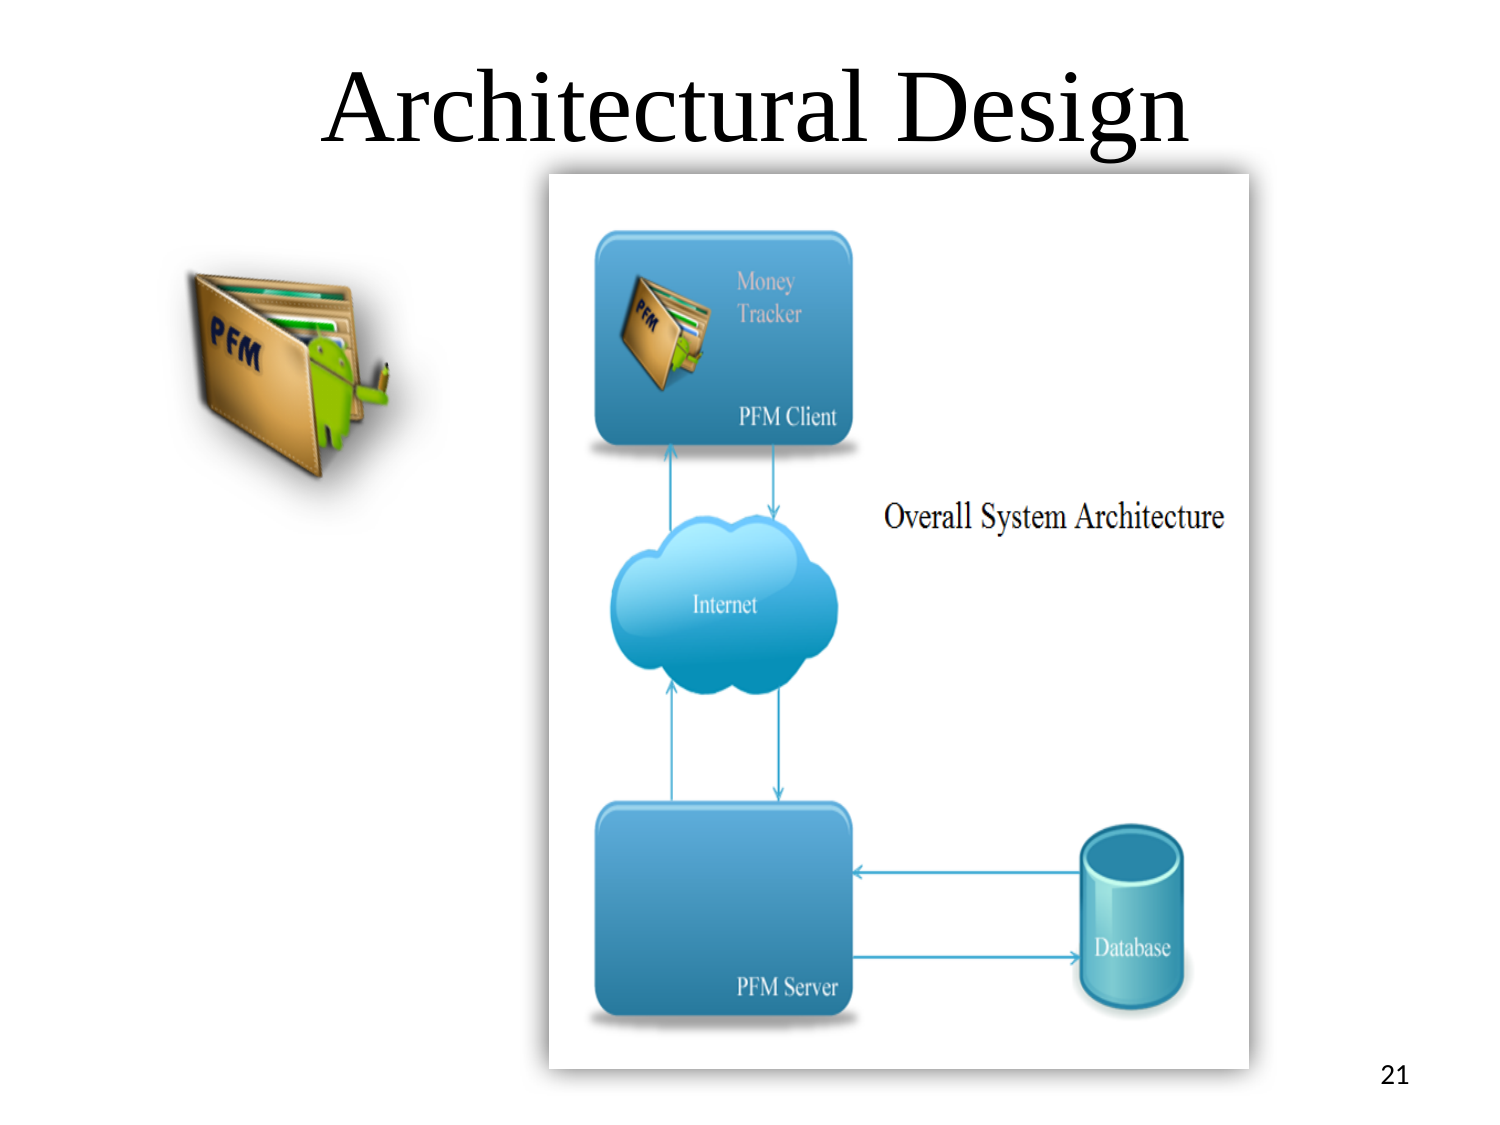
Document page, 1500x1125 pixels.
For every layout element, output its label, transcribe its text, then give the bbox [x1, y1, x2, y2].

title Architectural Design [109, 0, 1404, 199]
picture [138, 213, 428, 543]
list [549, 174, 1249, 1069]
slide_number 21 [1074, 1042, 1425, 1103]
